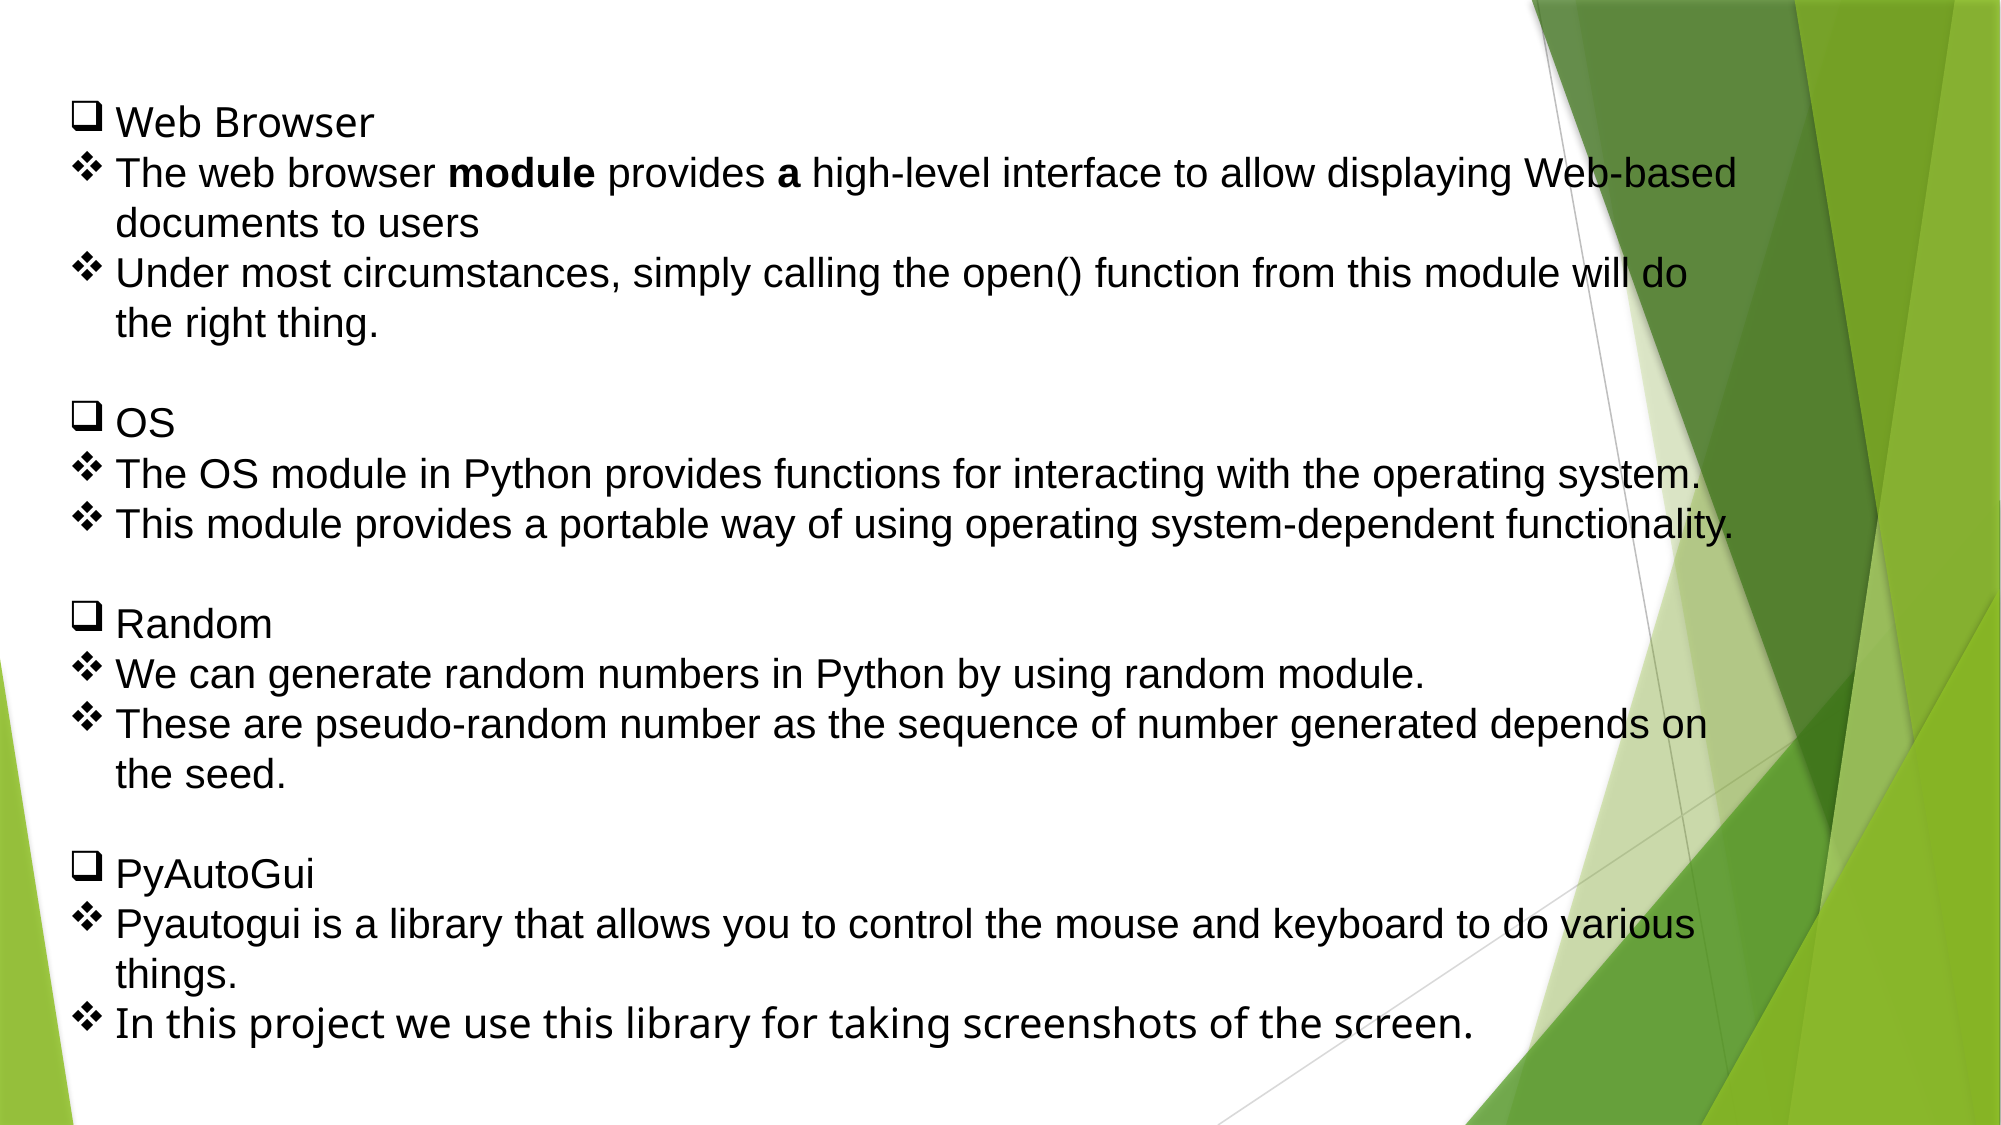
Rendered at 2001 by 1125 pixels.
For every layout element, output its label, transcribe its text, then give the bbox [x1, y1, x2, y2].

text_box Web Browser The web browser module provides a high-level interface to allow displaying Web-based documents to users Under most circumstances, simply calling the open() function from this module will do the right thing. OS The OS module in Python provides functions for interacting with the operating system. This module provides a portable way of using operating system-dependent functionality. Random We can generate random numbers in Python by using random module. These are pseudo-random number as the sequence of number generated depends on the seed. PyAutoGui Pyautogui is a library that allows you to control the mouse and keyboard to do various things. In this project we use this library for taking screenshots of the screen. [53, 88, 1755, 1054]
